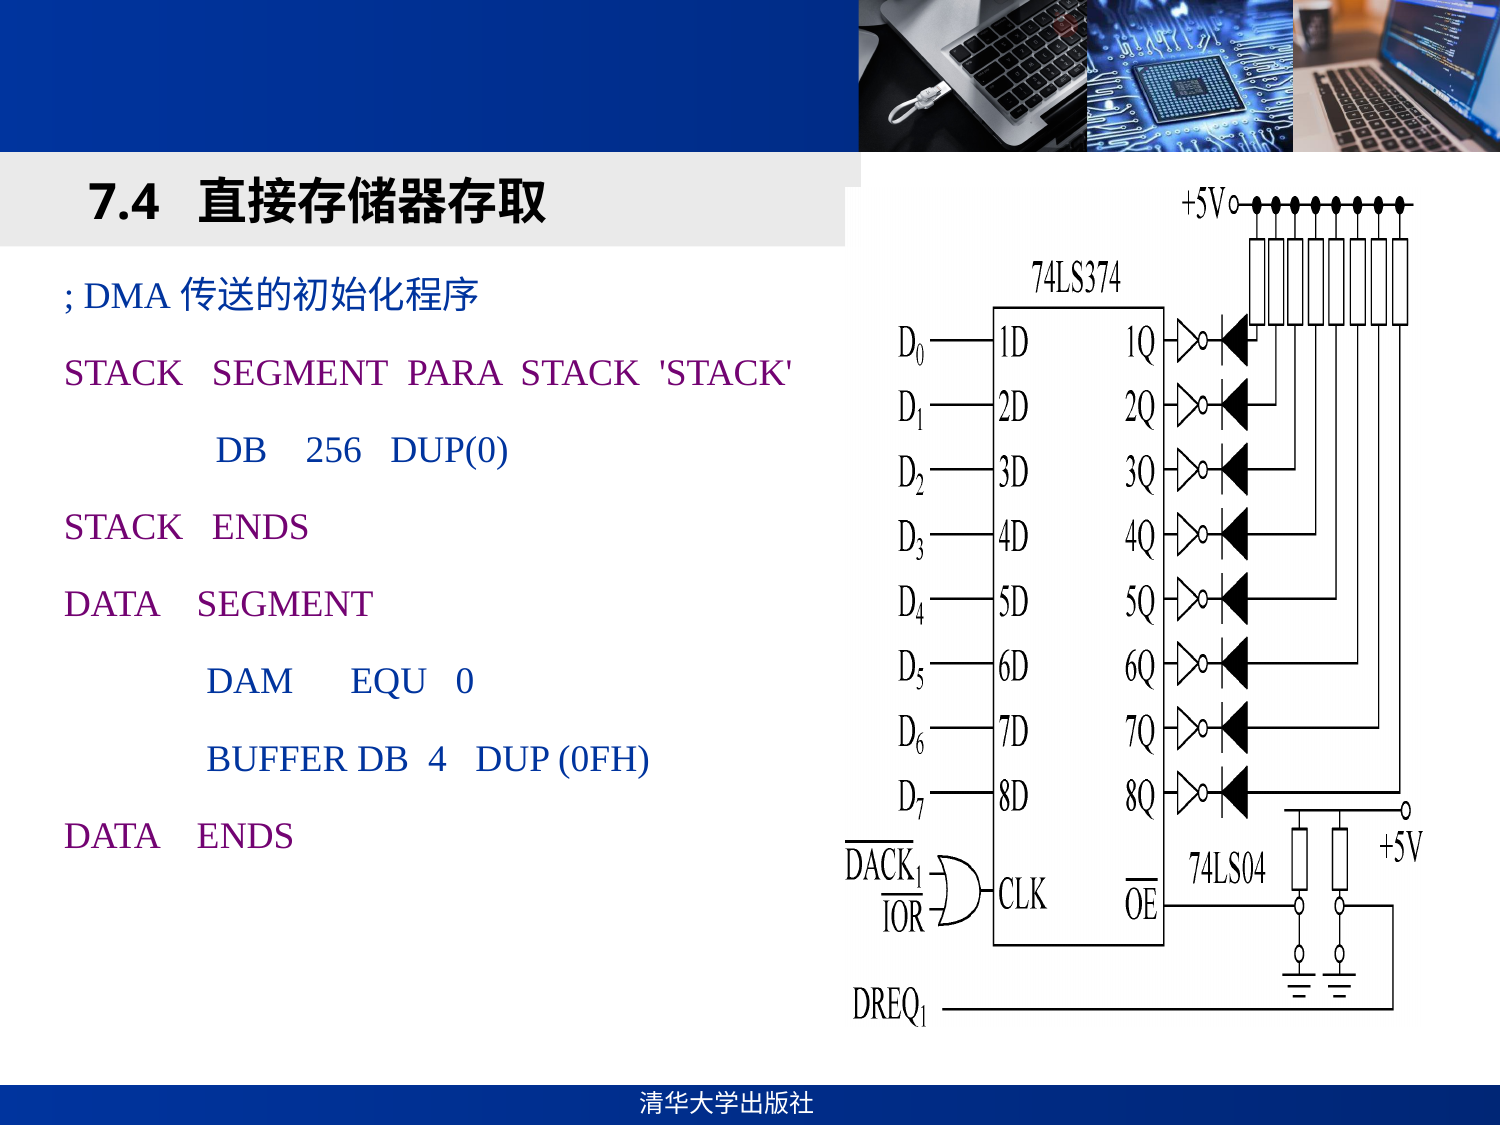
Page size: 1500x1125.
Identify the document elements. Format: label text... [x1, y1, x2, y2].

list ; DMA传送的初始化程序 STACK SEGMENT PARA STACK 'STACK' DB 256 DUP(0) STACK ENDS DATA SEGMENT DAM EQU 0 BUFFER DB 4 DUP (0FH) DATA ENDS [48, 231, 846, 1068]
list 7.4 直接存储器存取 [73, 162, 712, 258]
picture [844, 187, 1423, 1028]
picture [858, 0, 1500, 152]
